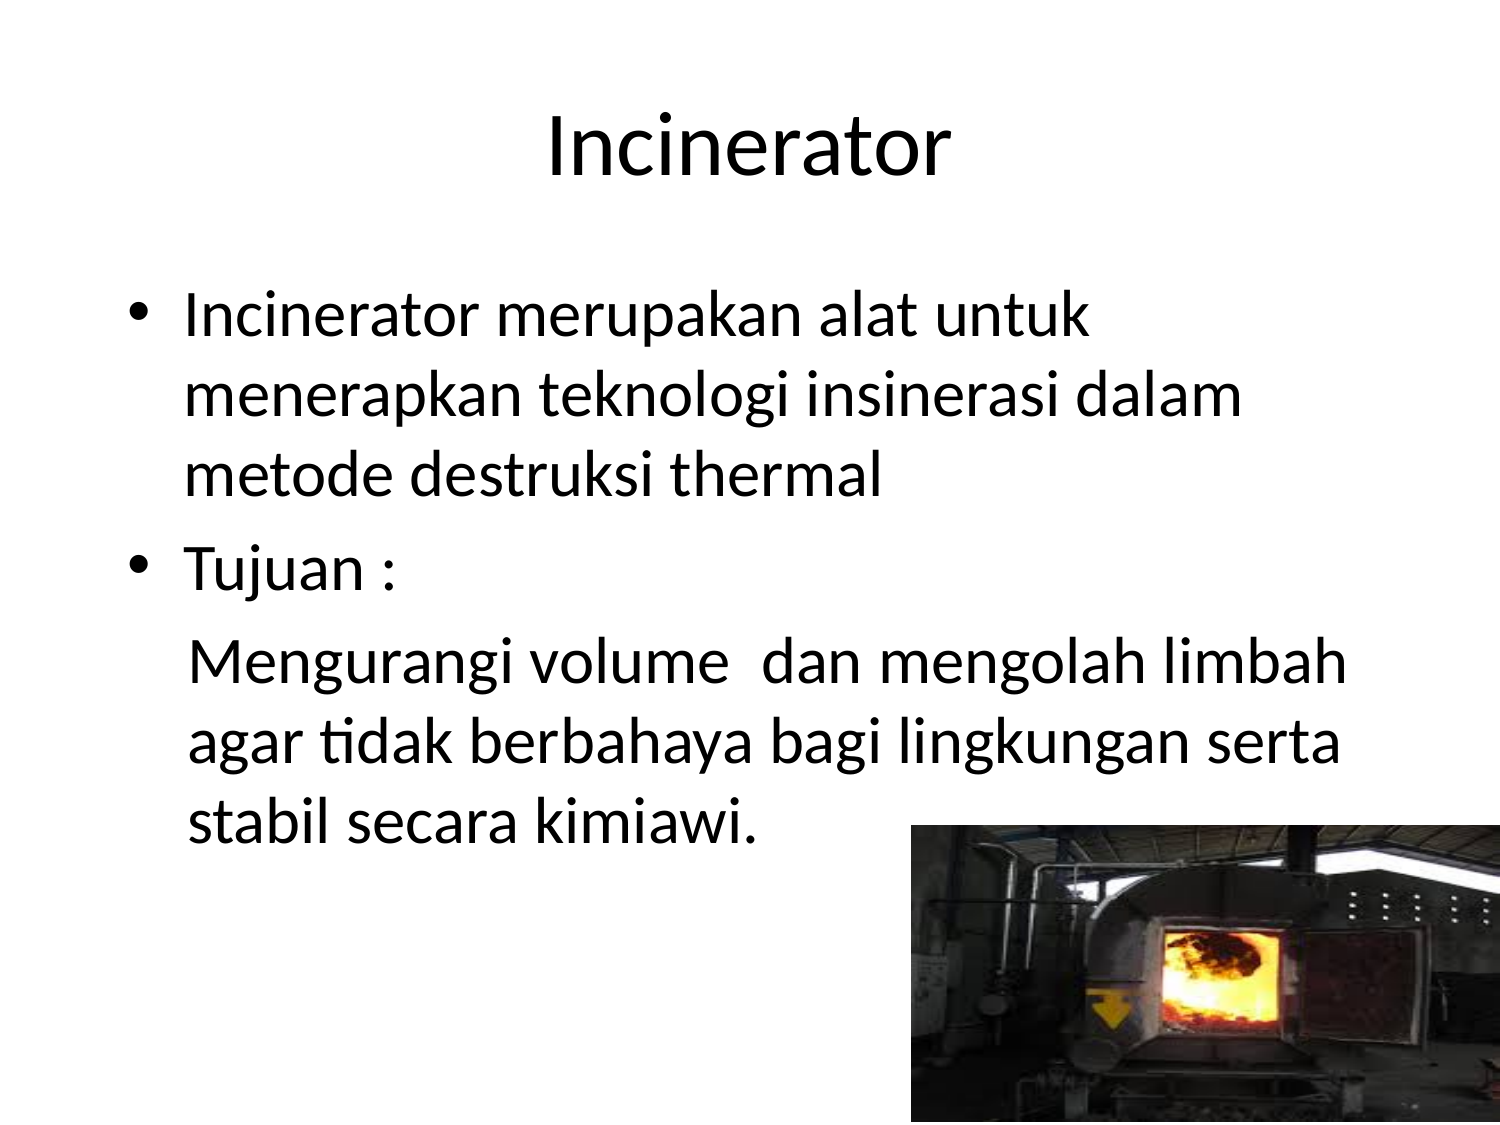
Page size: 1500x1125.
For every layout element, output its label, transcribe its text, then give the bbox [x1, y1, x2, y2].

list Incinerator merupakan alat untuk menerapkan teknologi insinerasi dalam metode destruksi thermal Tujuan : Mengurangi volume dan mengolah limbah agar tidak berbahaya bagi lingkungan serta stabil secara kimiawi. [112, 262, 1426, 1006]
picture [910, 824, 1500, 1122]
title Incinerator [74, 44, 1426, 233]
